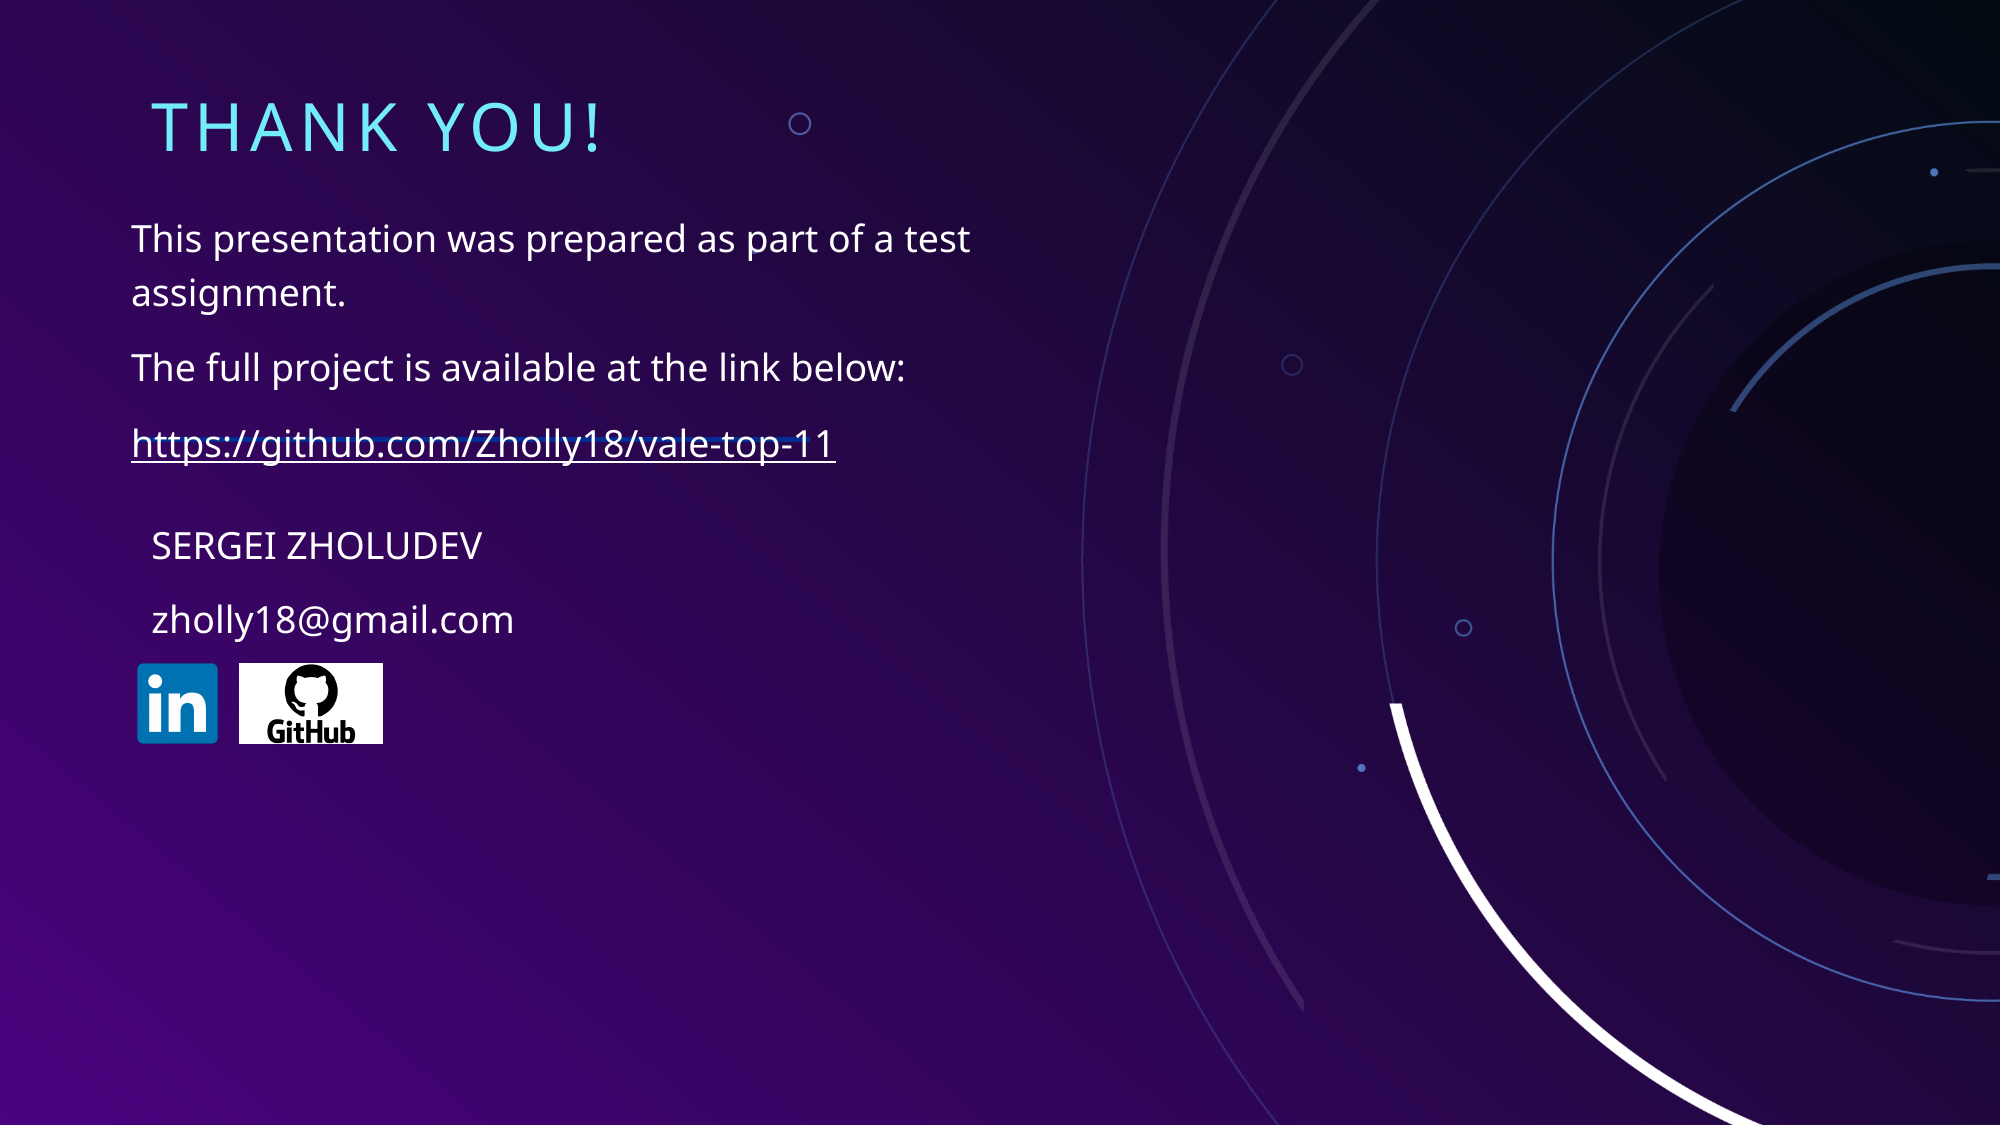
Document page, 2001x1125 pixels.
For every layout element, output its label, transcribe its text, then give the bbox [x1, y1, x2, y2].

title Thank YOU! [136, 0, 860, 198]
picture [239, 663, 383, 744]
picture [1073, 0, 2000, 1125]
picture [137, 663, 218, 744]
list SERGEI ZHOLUDEV zholly18@gmail.com [136, 651, 861, 957]
text_box This presentation was prepared as part of a test assignment. The full project is available at the link below: https://github.com/Zholly18/vale-top-11 [116, 198, 1188, 651]
